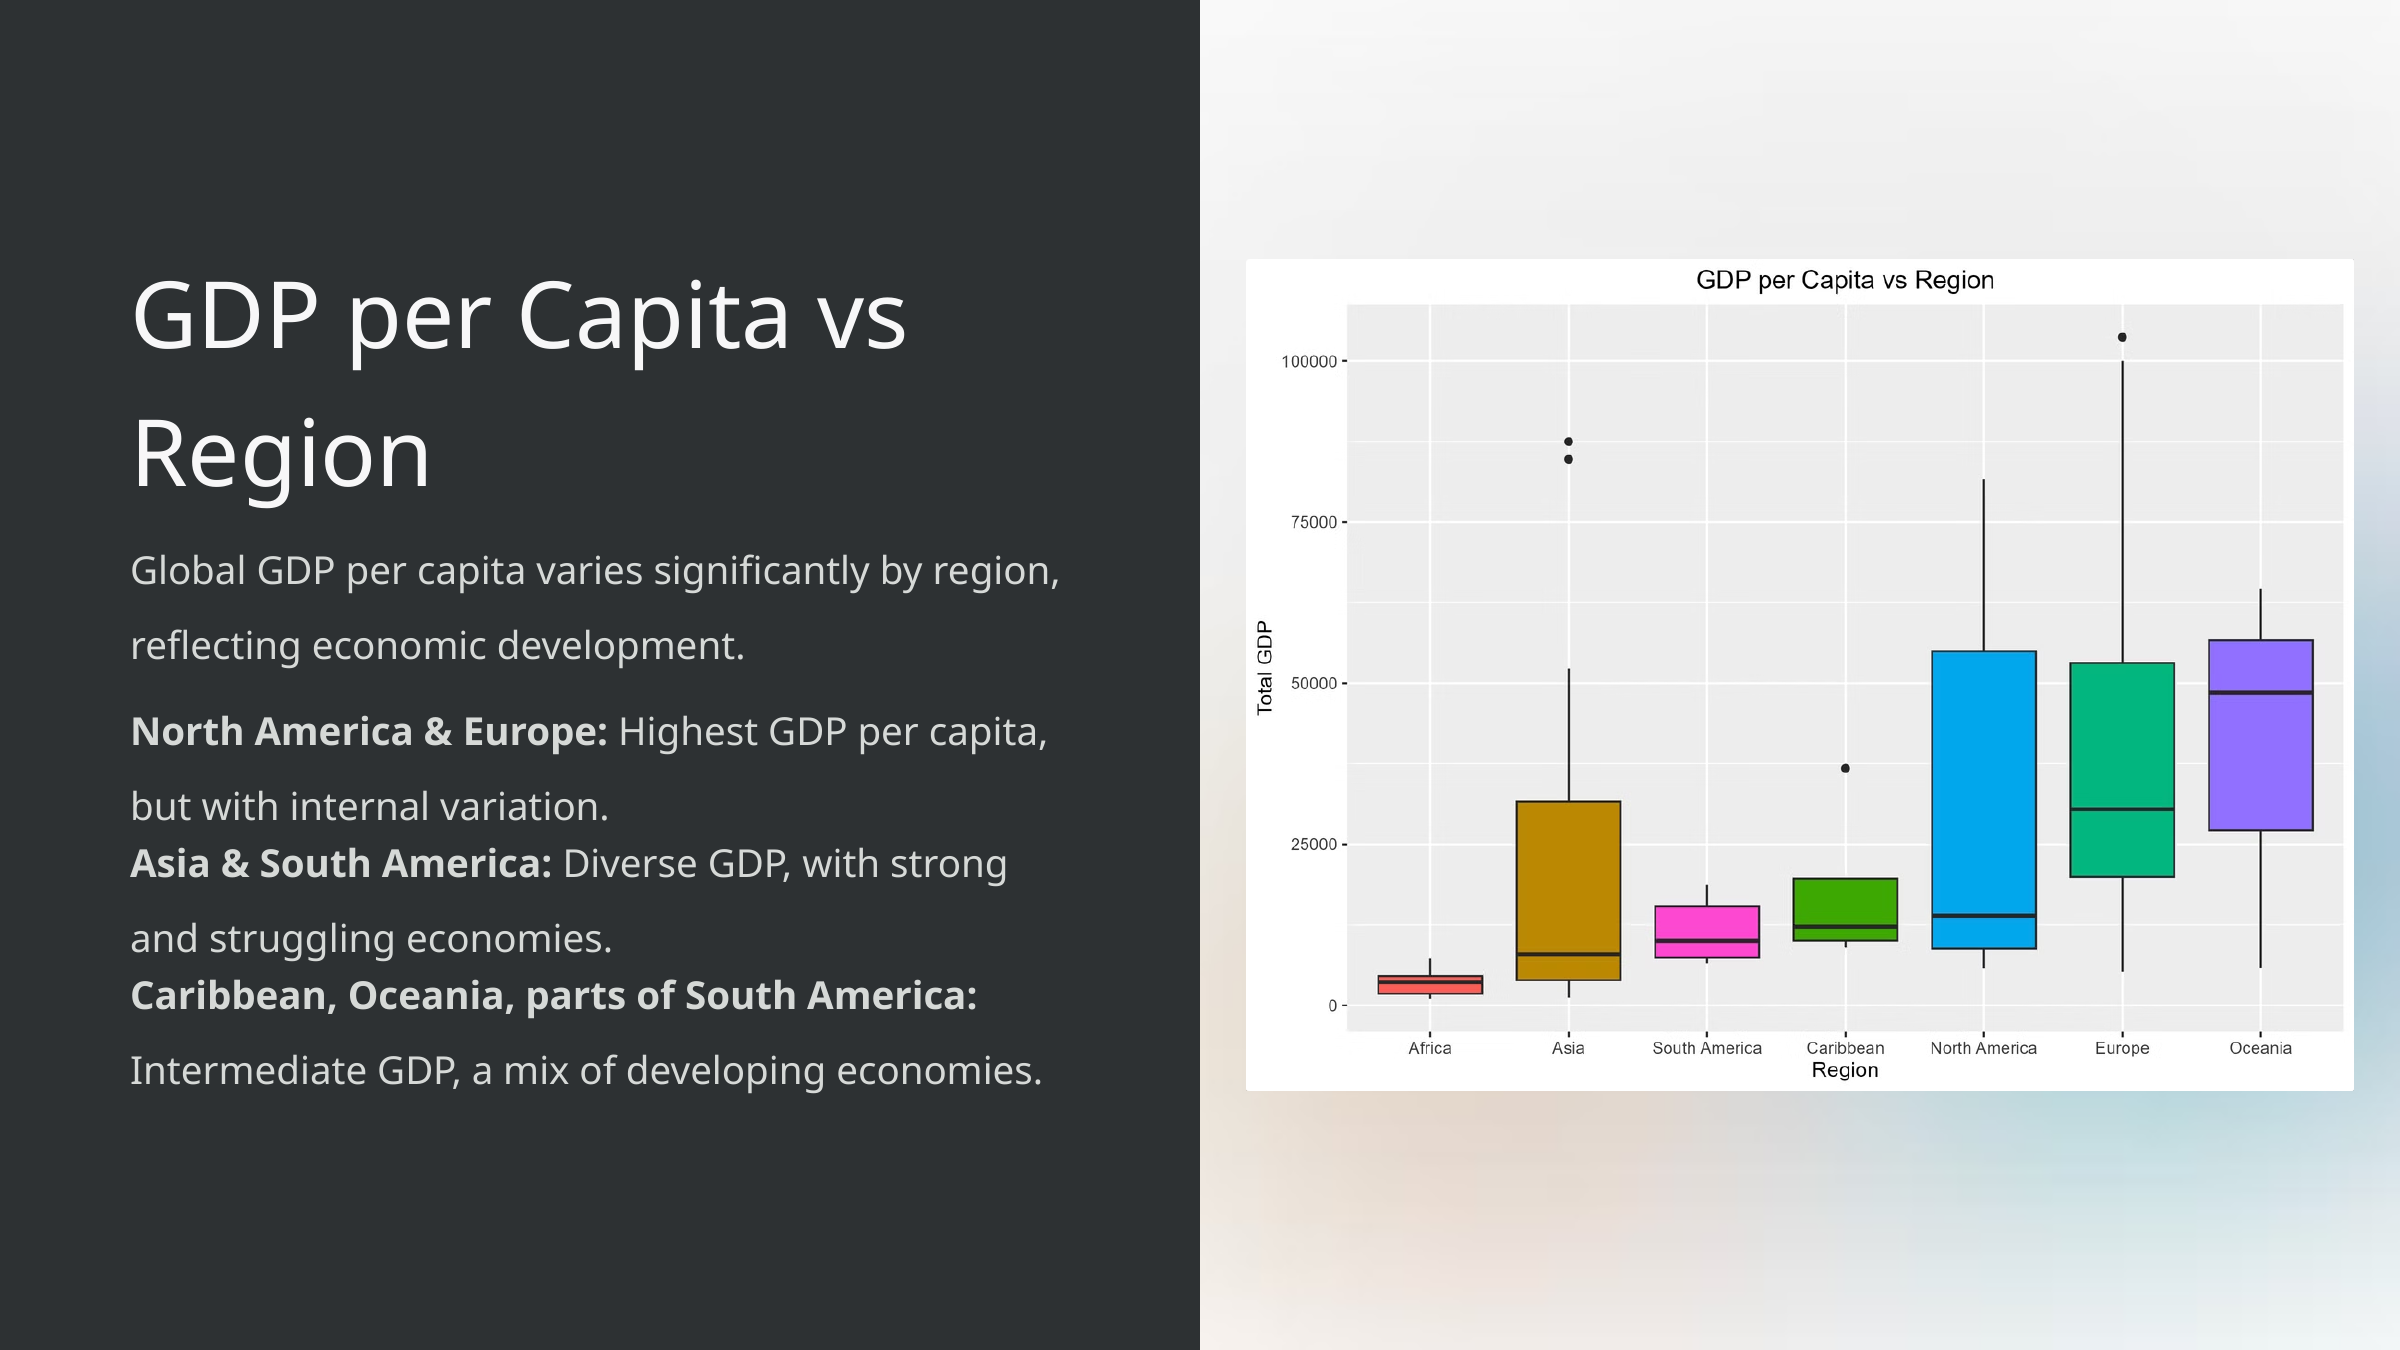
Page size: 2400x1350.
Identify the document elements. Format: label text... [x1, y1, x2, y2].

text_box Caribbean, Oceania, parts of South America: Intermediate GDP, a mix of developing economies. [130, 942, 1070, 1121]
text_box GDP per Capita vs Region [130, 228, 1070, 462]
text_box Global GDP per capita varies significantly by region, reflecting economic development. [130, 517, 1070, 637]
picture [1199, 0, 2400, 1350]
text_box Asia & South America: Diverse GDP, with strong and struggling economies. [130, 810, 1070, 930]
text_box North America & Europe: Highest GDP per capita, but with internal variation. [130, 678, 1070, 798]
